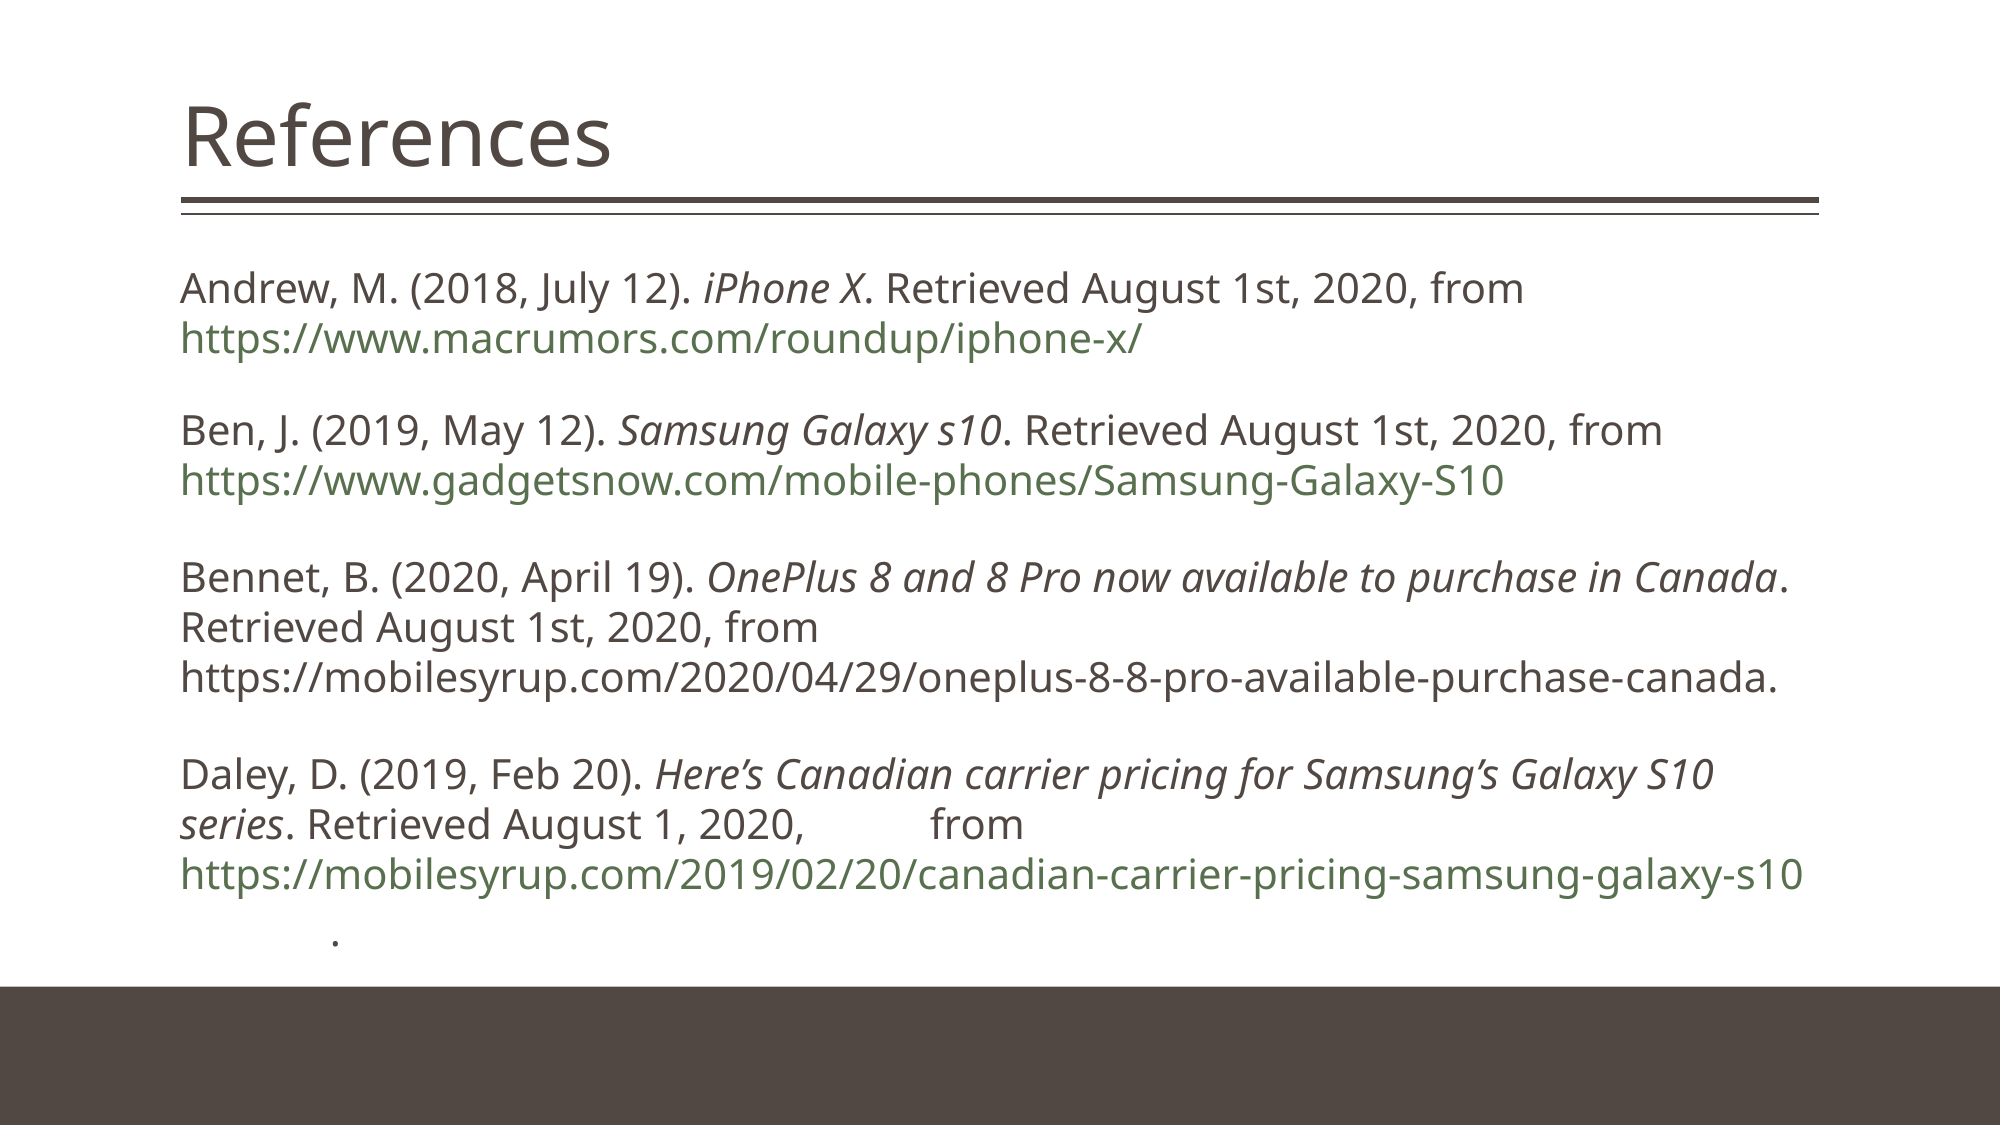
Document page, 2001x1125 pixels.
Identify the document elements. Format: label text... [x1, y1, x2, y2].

text_box Andrew, M. (2018, July 12). iPhone X. Retrieved August 1st, 2020, from https://www.macrumors.com/roundup/iphone-x/ Ben, J. (2019, May 12). Samsung Galaxy s10. Retrieved August 1st, 2020, from https://www.gadgetsnow.com/mobile-phones/Samsung-Galaxy-S10 Bennet, B. (2020, April 19). OnePlus 8 and 8 Pro now available to purchase in Canada. Retrieved August 1st, 2020, from https://mobilesyrup.com/2020/04/29/oneplus-8-8-pro-available-purchase-canada. Daley, D. (2019, Feb 20). Here’s Canadian carrier pricing for Samsung’s Galaxy S10 series. Retrieved August 1, 2020, from https://mobilesyrup.com/2019/02/20/canadian-carrier-pricing-samsung- galaxy-s10 . [164, 254, 1897, 962]
text_box [0, 986, 2000, 1125]
title References [181, 35, 1819, 193]
